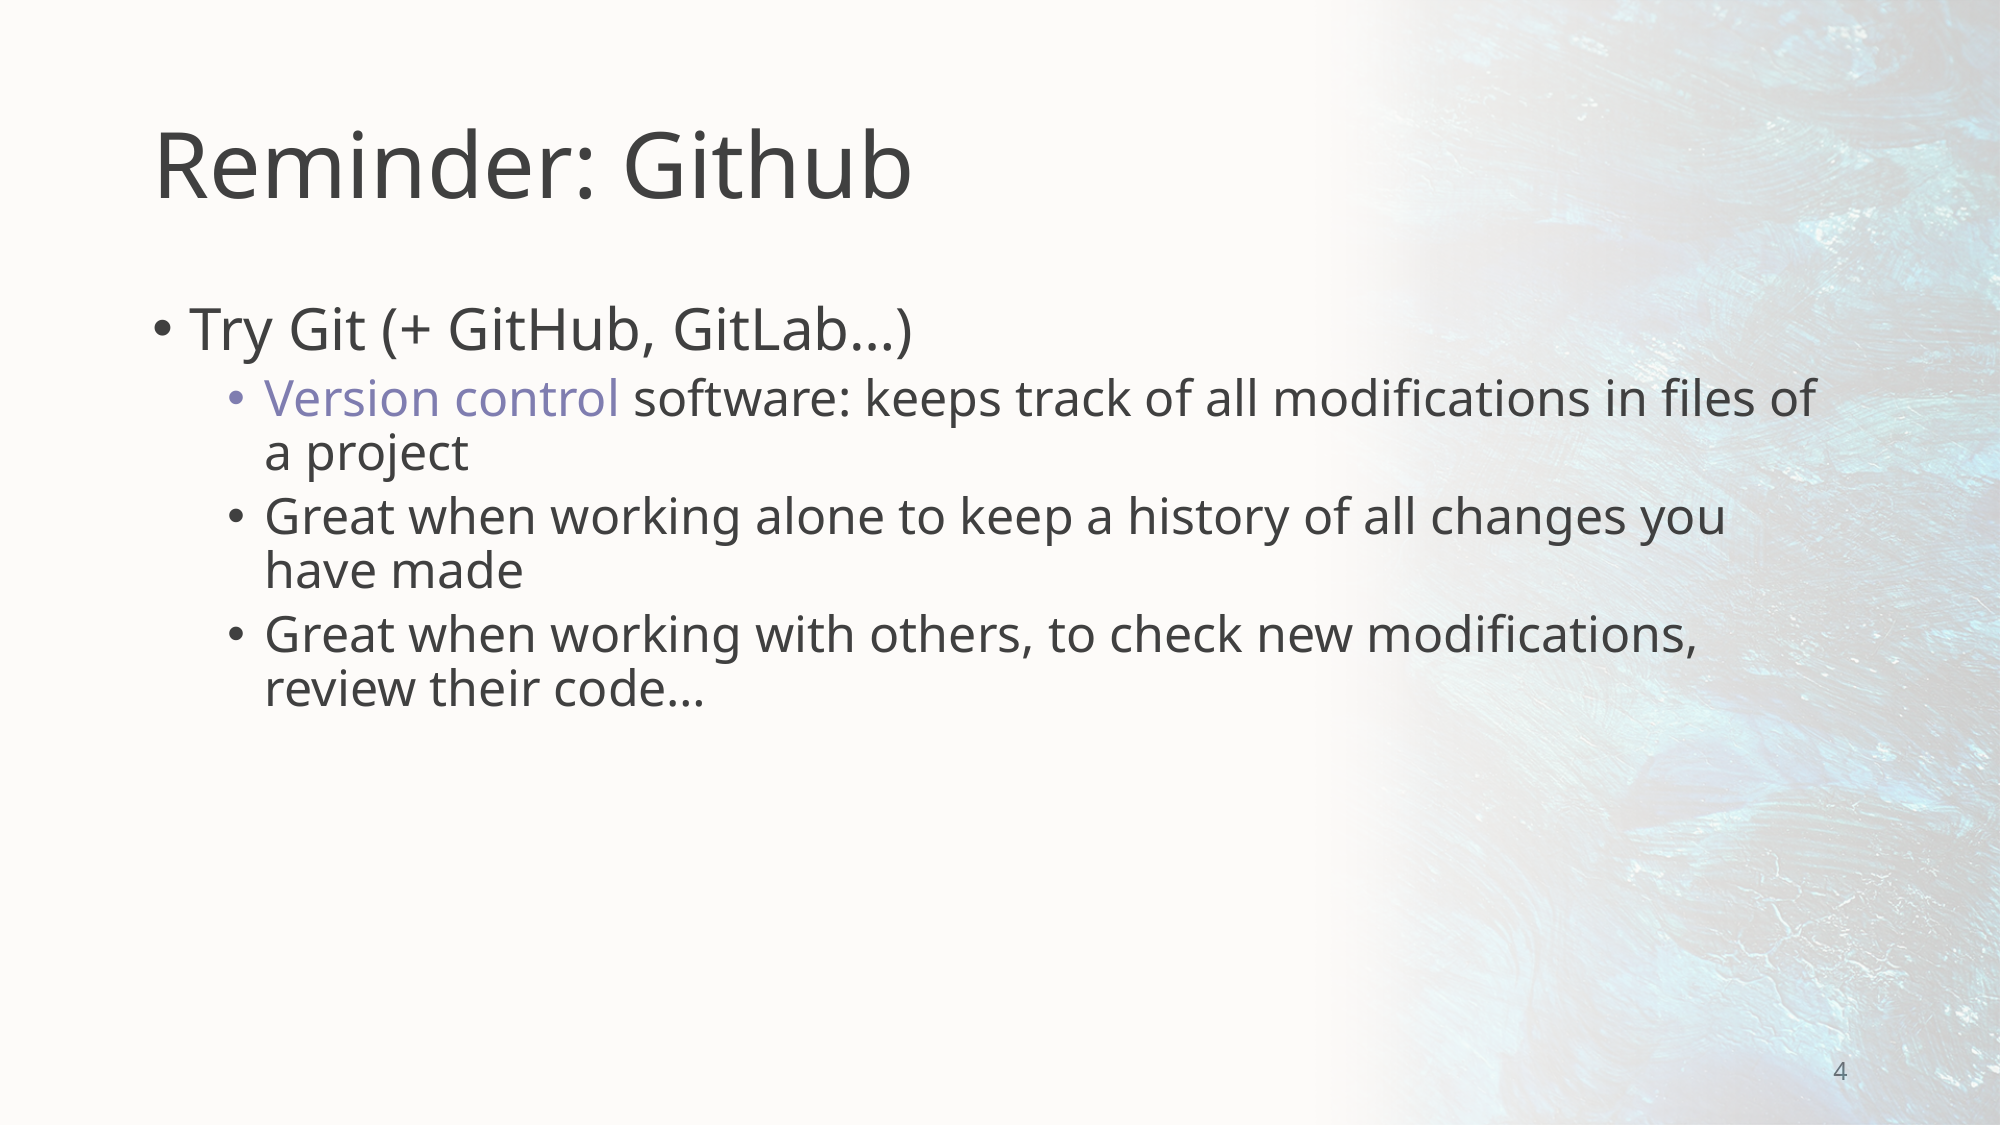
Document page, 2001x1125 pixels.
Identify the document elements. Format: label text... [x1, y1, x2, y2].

picture [1286, 0, 2000, 1125]
title Reminder: Github [137, 59, 1286, 278]
text_box [162, 317, 1286, 1125]
list Try Git (+ GitHub, GitLab…) Version control software: keeps track of all modifications in files of a project Great when working alone to keep a history of all changes you have made Great when working with others, to check new modifications, review their code… [137, 292, 1286, 1125]
